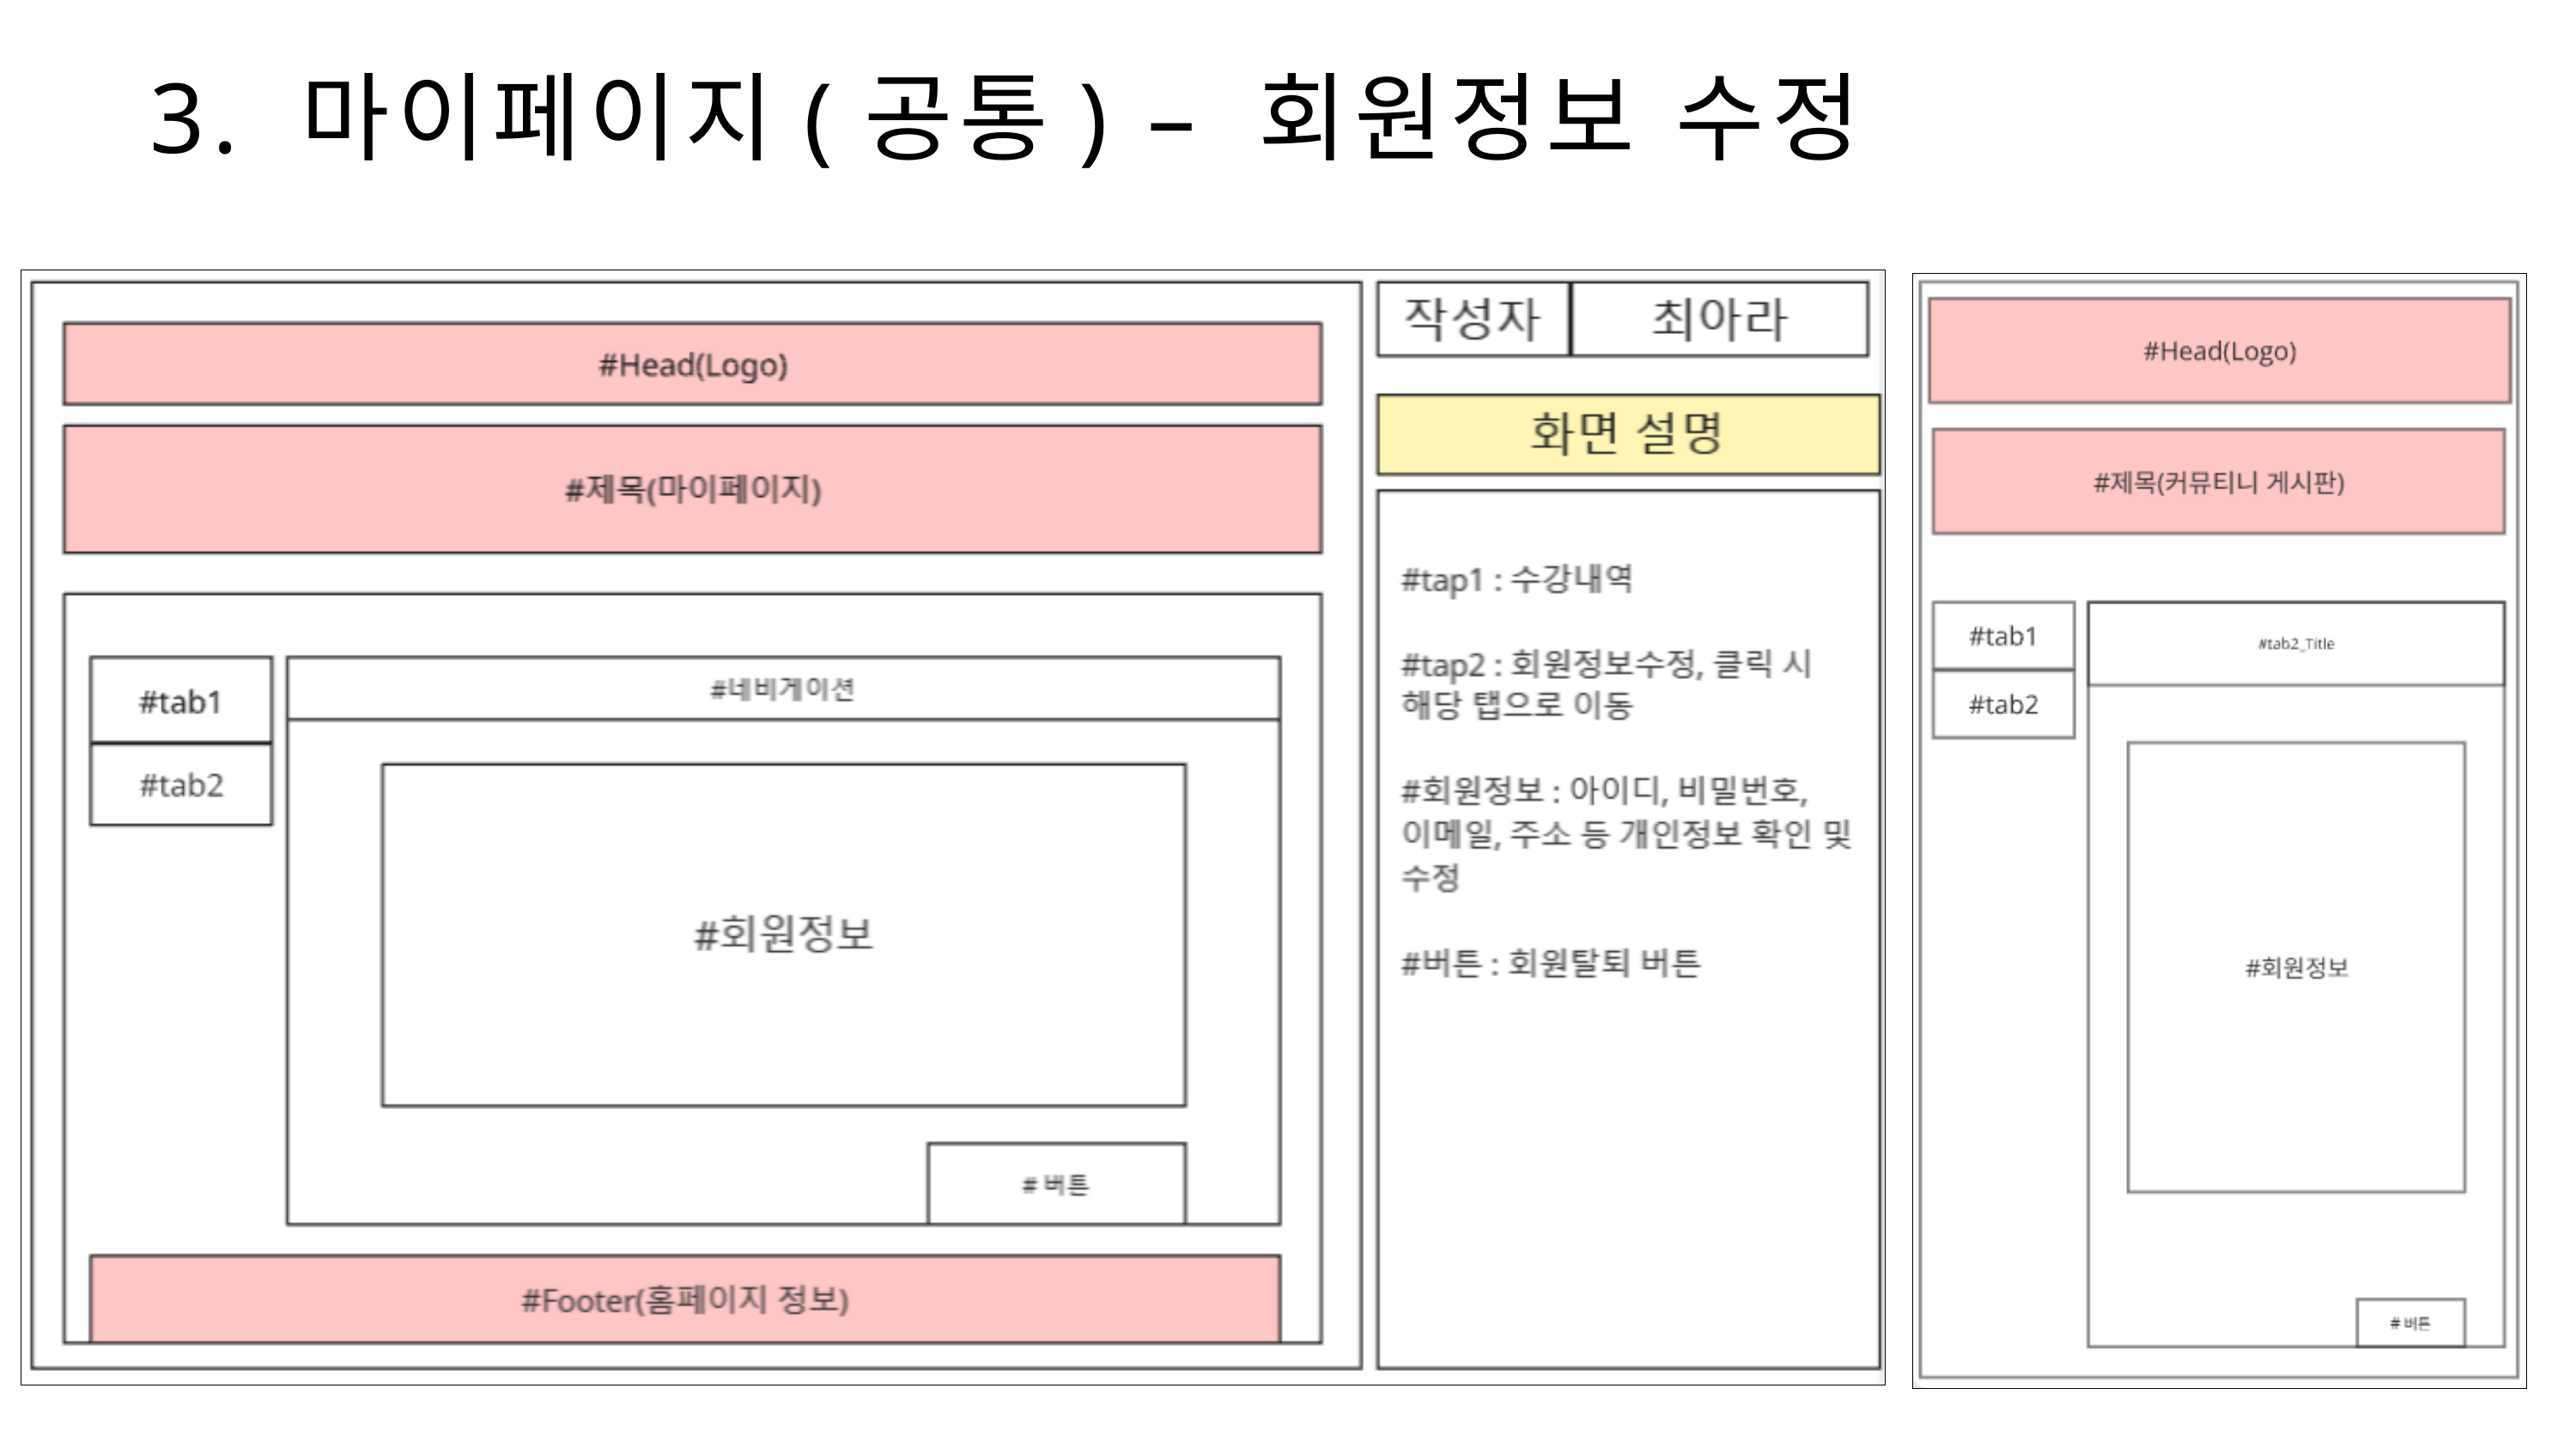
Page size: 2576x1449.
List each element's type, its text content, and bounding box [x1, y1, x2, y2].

picture [1912, 273, 2527, 1389]
text_box 3. 마이페이지(공통) – 회원정보 수정 [149, 59, 2039, 178]
picture [21, 270, 1886, 1385]
